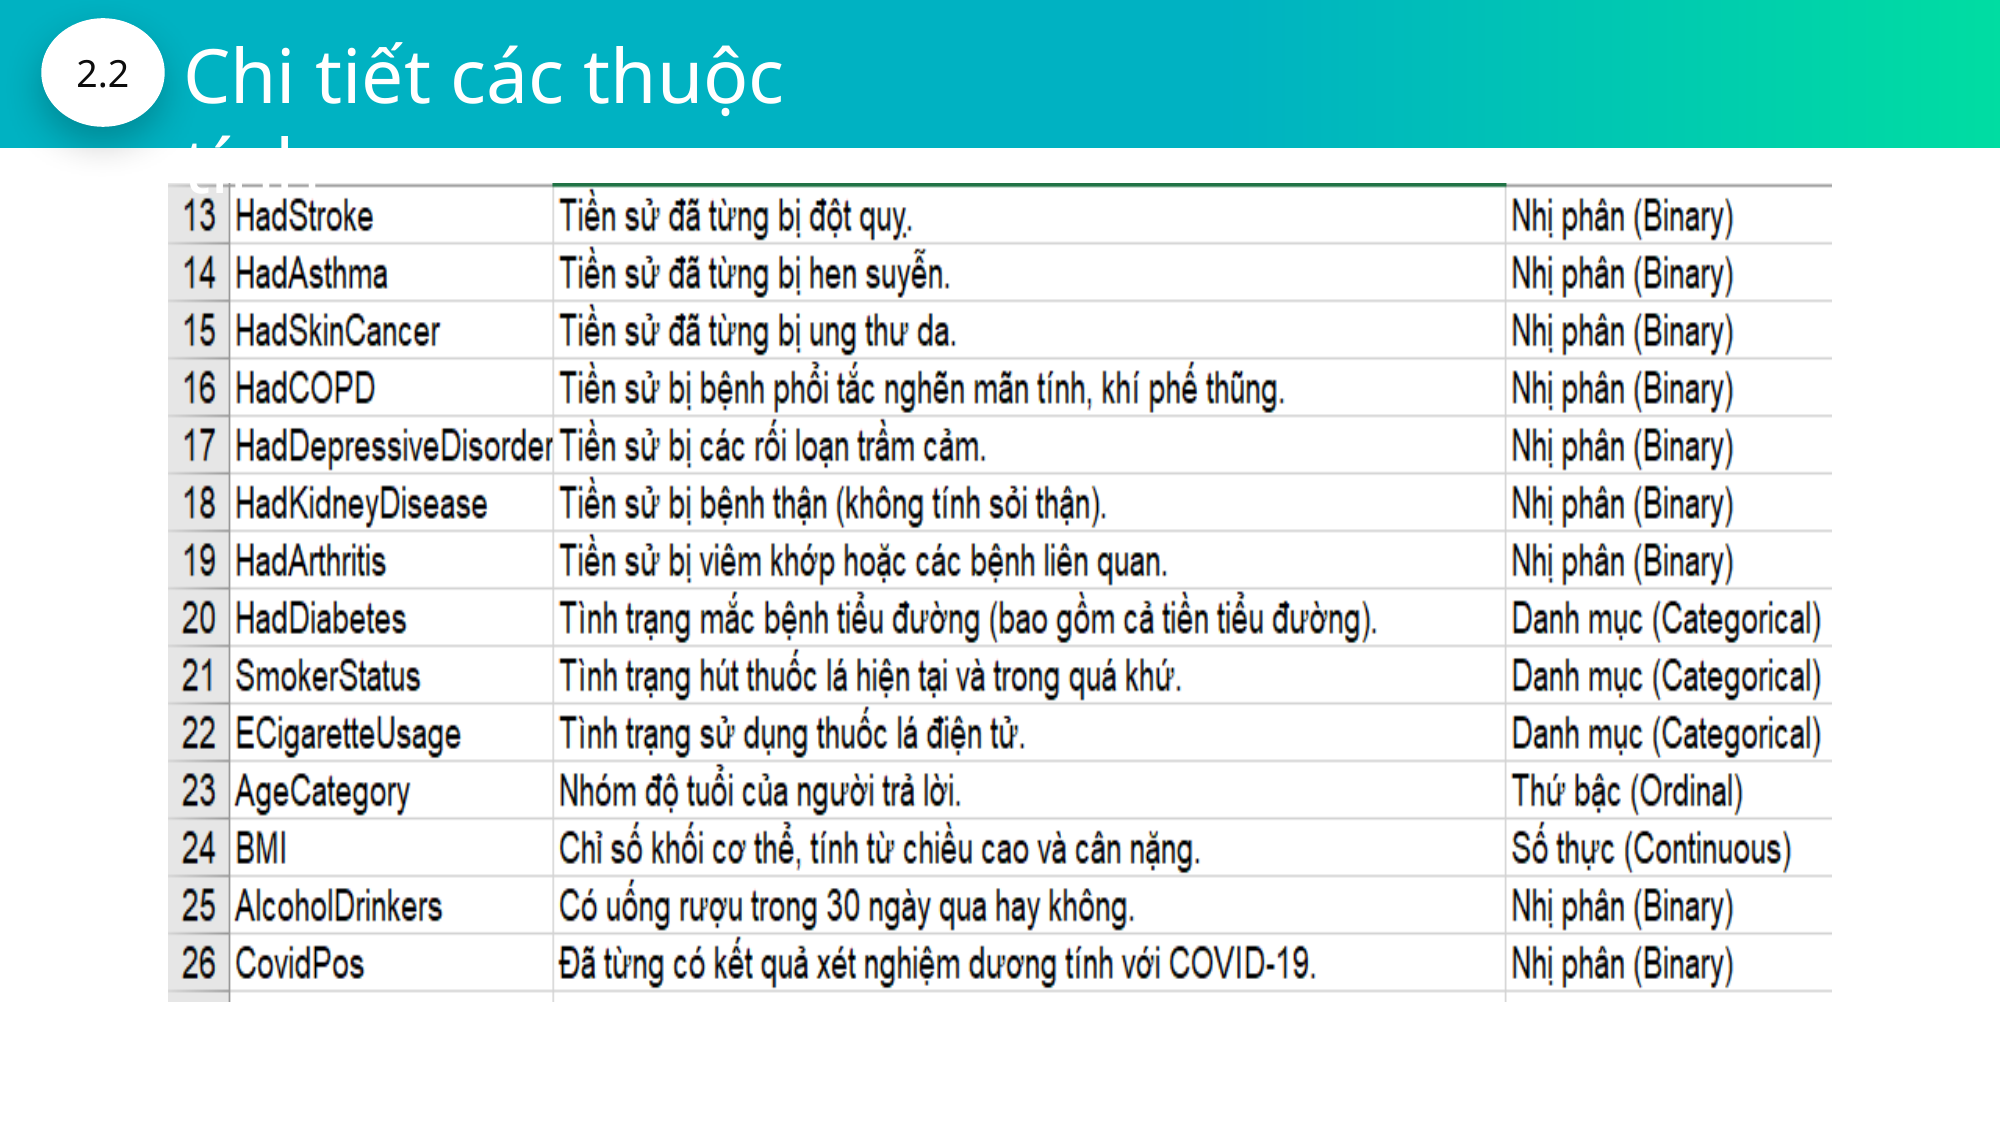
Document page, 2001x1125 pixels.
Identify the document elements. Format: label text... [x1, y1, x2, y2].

text_box 2.2 [40, 17, 166, 128]
text_box Chi tiết các thuộc tính [168, 20, 940, 183]
picture [168, 183, 1832, 1002]
text_box [0, 0, 2000, 149]
